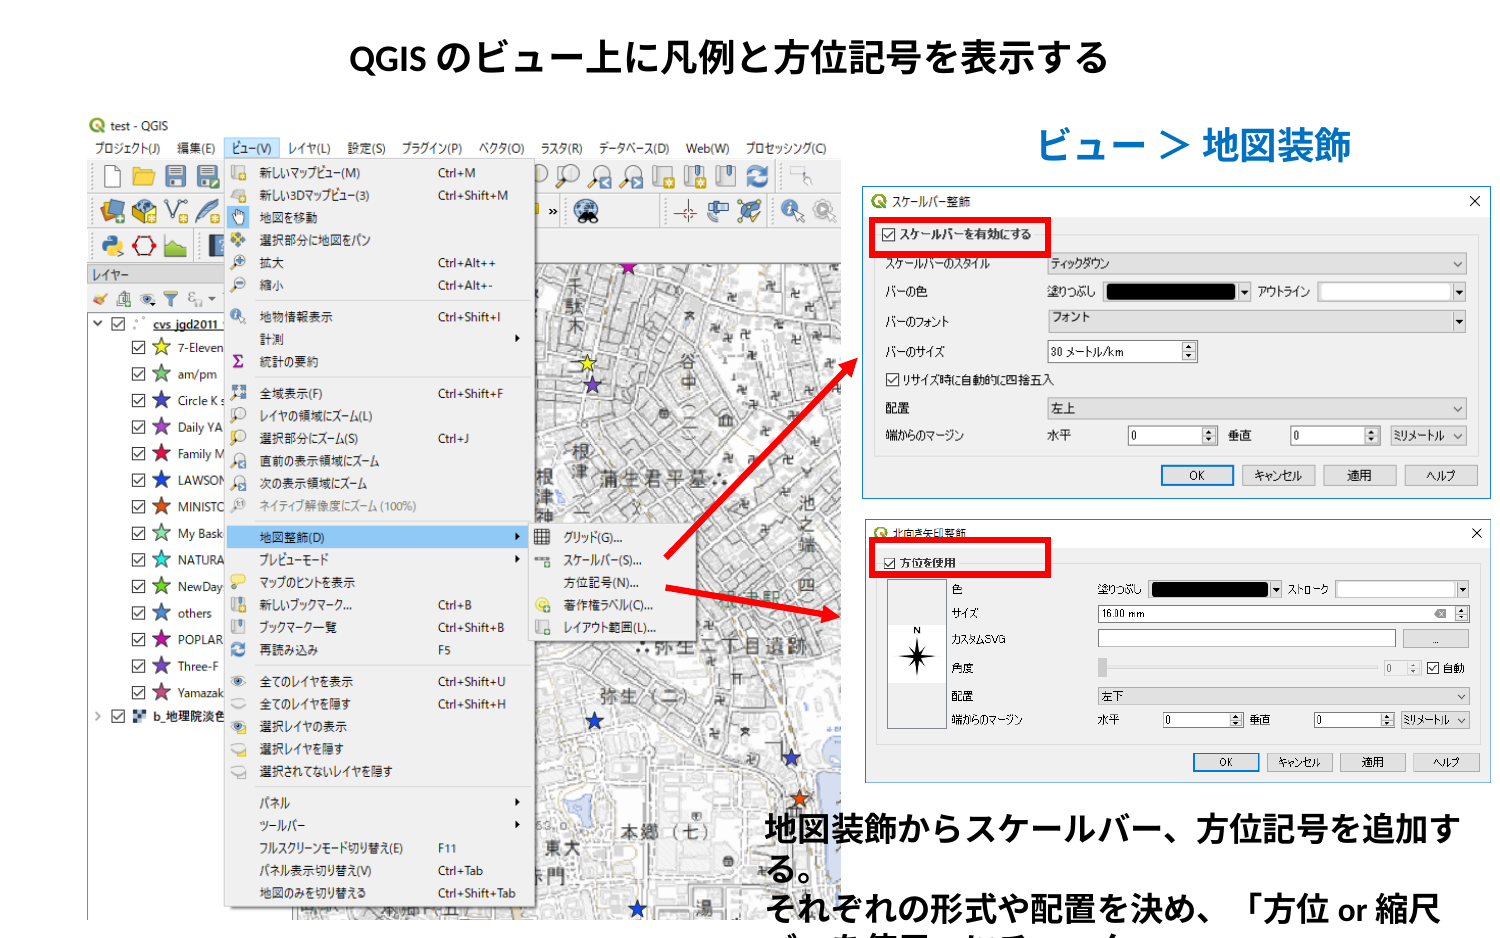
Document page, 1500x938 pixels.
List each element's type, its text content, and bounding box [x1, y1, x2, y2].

text_box QGISのビュー上に凡例と方位記号を表示する [334, 26, 1126, 87]
text_box ビュー ＞ 地図装飾 [1020, 114, 1491, 175]
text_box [665, 587, 841, 618]
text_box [665, 357, 858, 558]
picture [862, 186, 1491, 499]
picture [87, 114, 841, 920]
text_box 地図装飾からスケールバー、方位記号を追加する。 それぞれの形式や配置を決め、「方位or縮尺バーを使用」にチェック [750, 801, 1491, 938]
picture [865, 519, 1491, 783]
